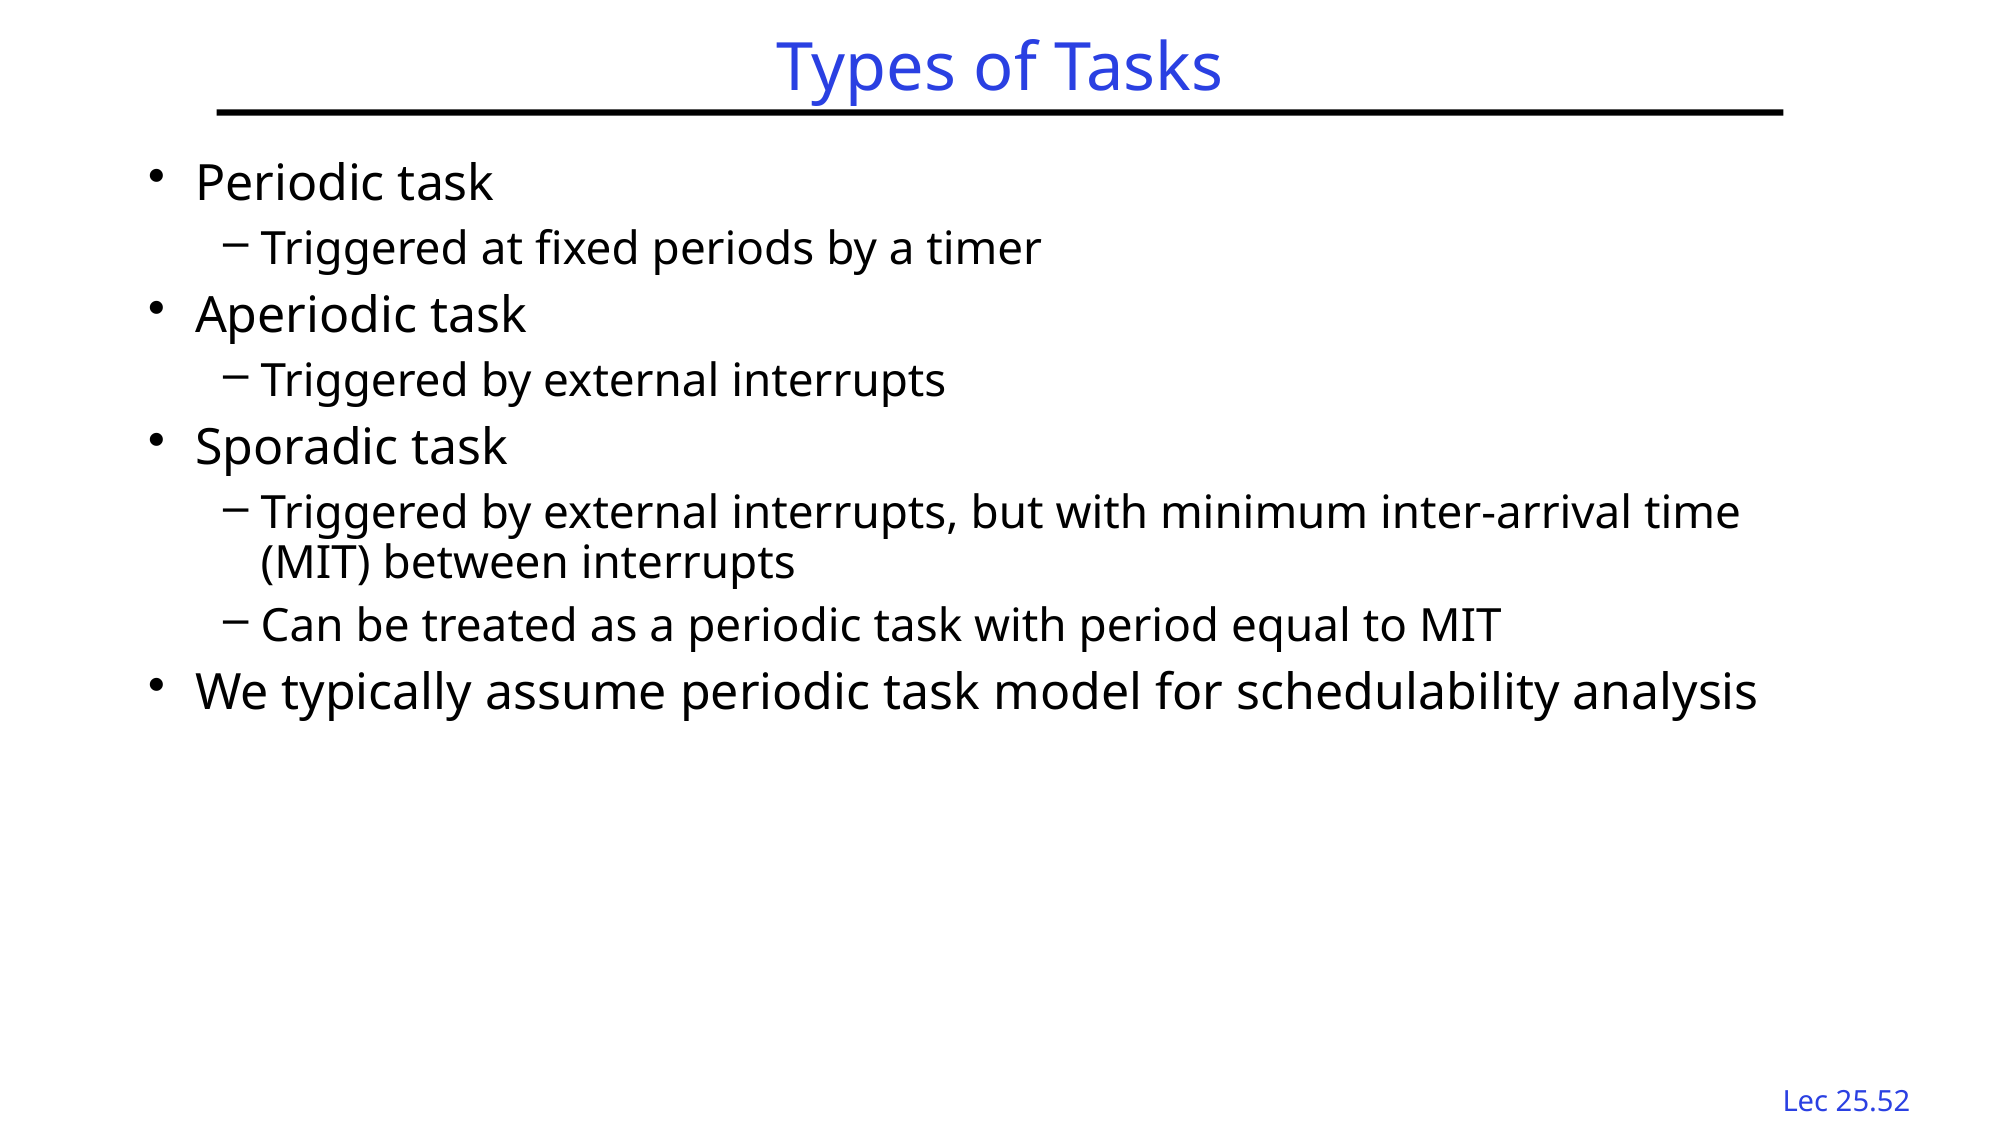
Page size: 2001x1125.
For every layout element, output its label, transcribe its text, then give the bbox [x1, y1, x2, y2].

list Periodic task Triggered at fixed periods by a timer Aperiodic task Triggered by external interrupts Sporadic task Triggered by external interrupts, but with minimum inter-arrival time (MIT) between interrupts Can be treated as a periodic task with period equal to MIT We typically assume periodic task model for schedulability analysis [133, 149, 1867, 988]
title Types of Tasks [216, 24, 1784, 113]
